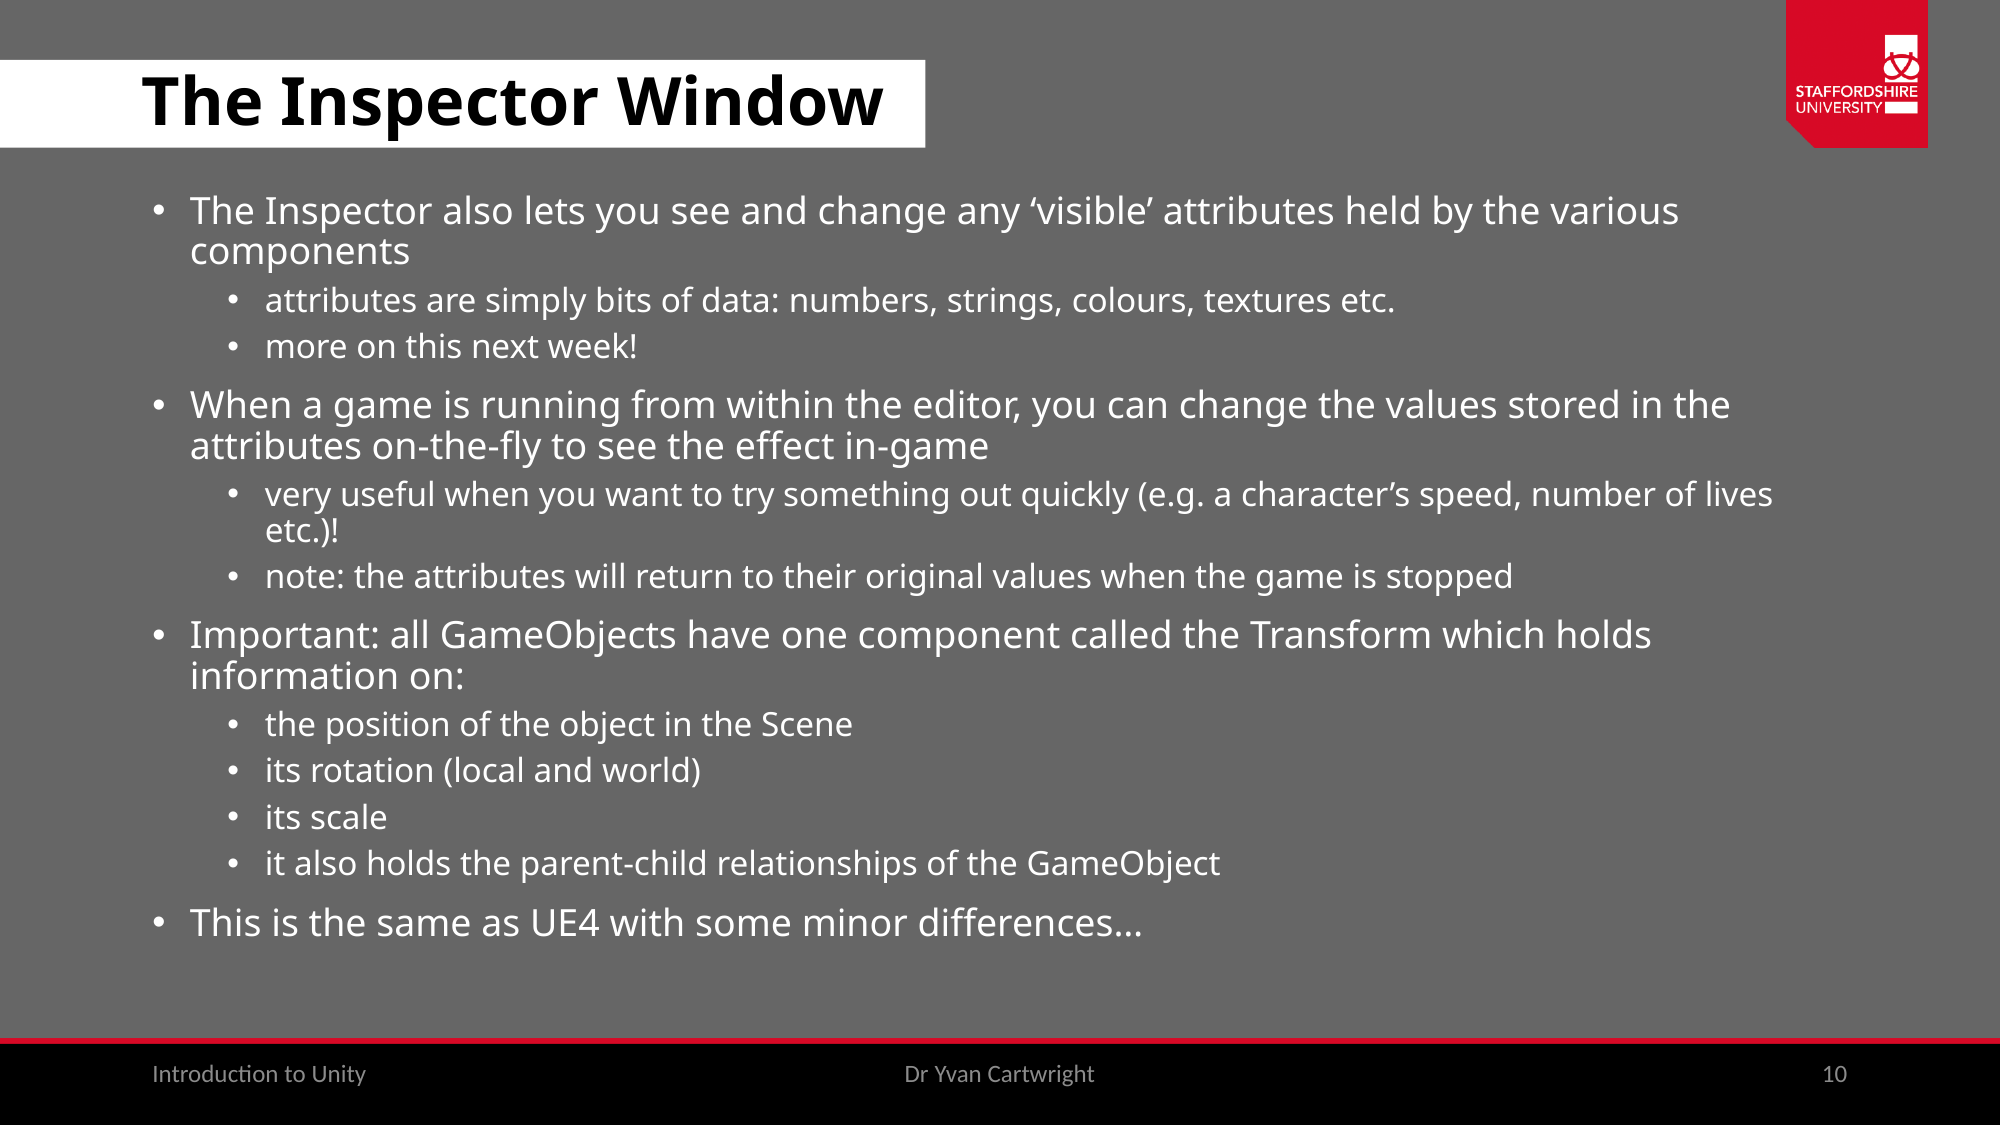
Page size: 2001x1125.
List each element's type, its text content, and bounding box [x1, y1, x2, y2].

picture [1786, 0, 1928, 148]
list The Inspector also lets you see and change any ‘visible’ attributes held by the various components attributes are simply bits of data: numbers, strings, colours, textures etc. more on this next week! When a game is running from within the editor, you can change the values stored in the attributes on-the-fly to see the effect in-game very useful when you want to try something out quickly (e.g. a character’s speed, number of lives etc.)! note: the attributes will return to their original values when the game is stopped Important: all GameObjects have one component called the Transform which holds information on: the position of the object in the Scene its rotation (local and world) its scale it also holds the parent-child relationships of the GameObject This is the same as UE4 with some minor differences… [137, 177, 1863, 1014]
title The Inspector Window [0, 59, 926, 148]
footer Dr Yvan Cartwright [662, 1042, 1338, 1103]
slide_number Introduction to Unity [137, 1042, 588, 1103]
slide_number 10 [1412, 1042, 1863, 1103]
